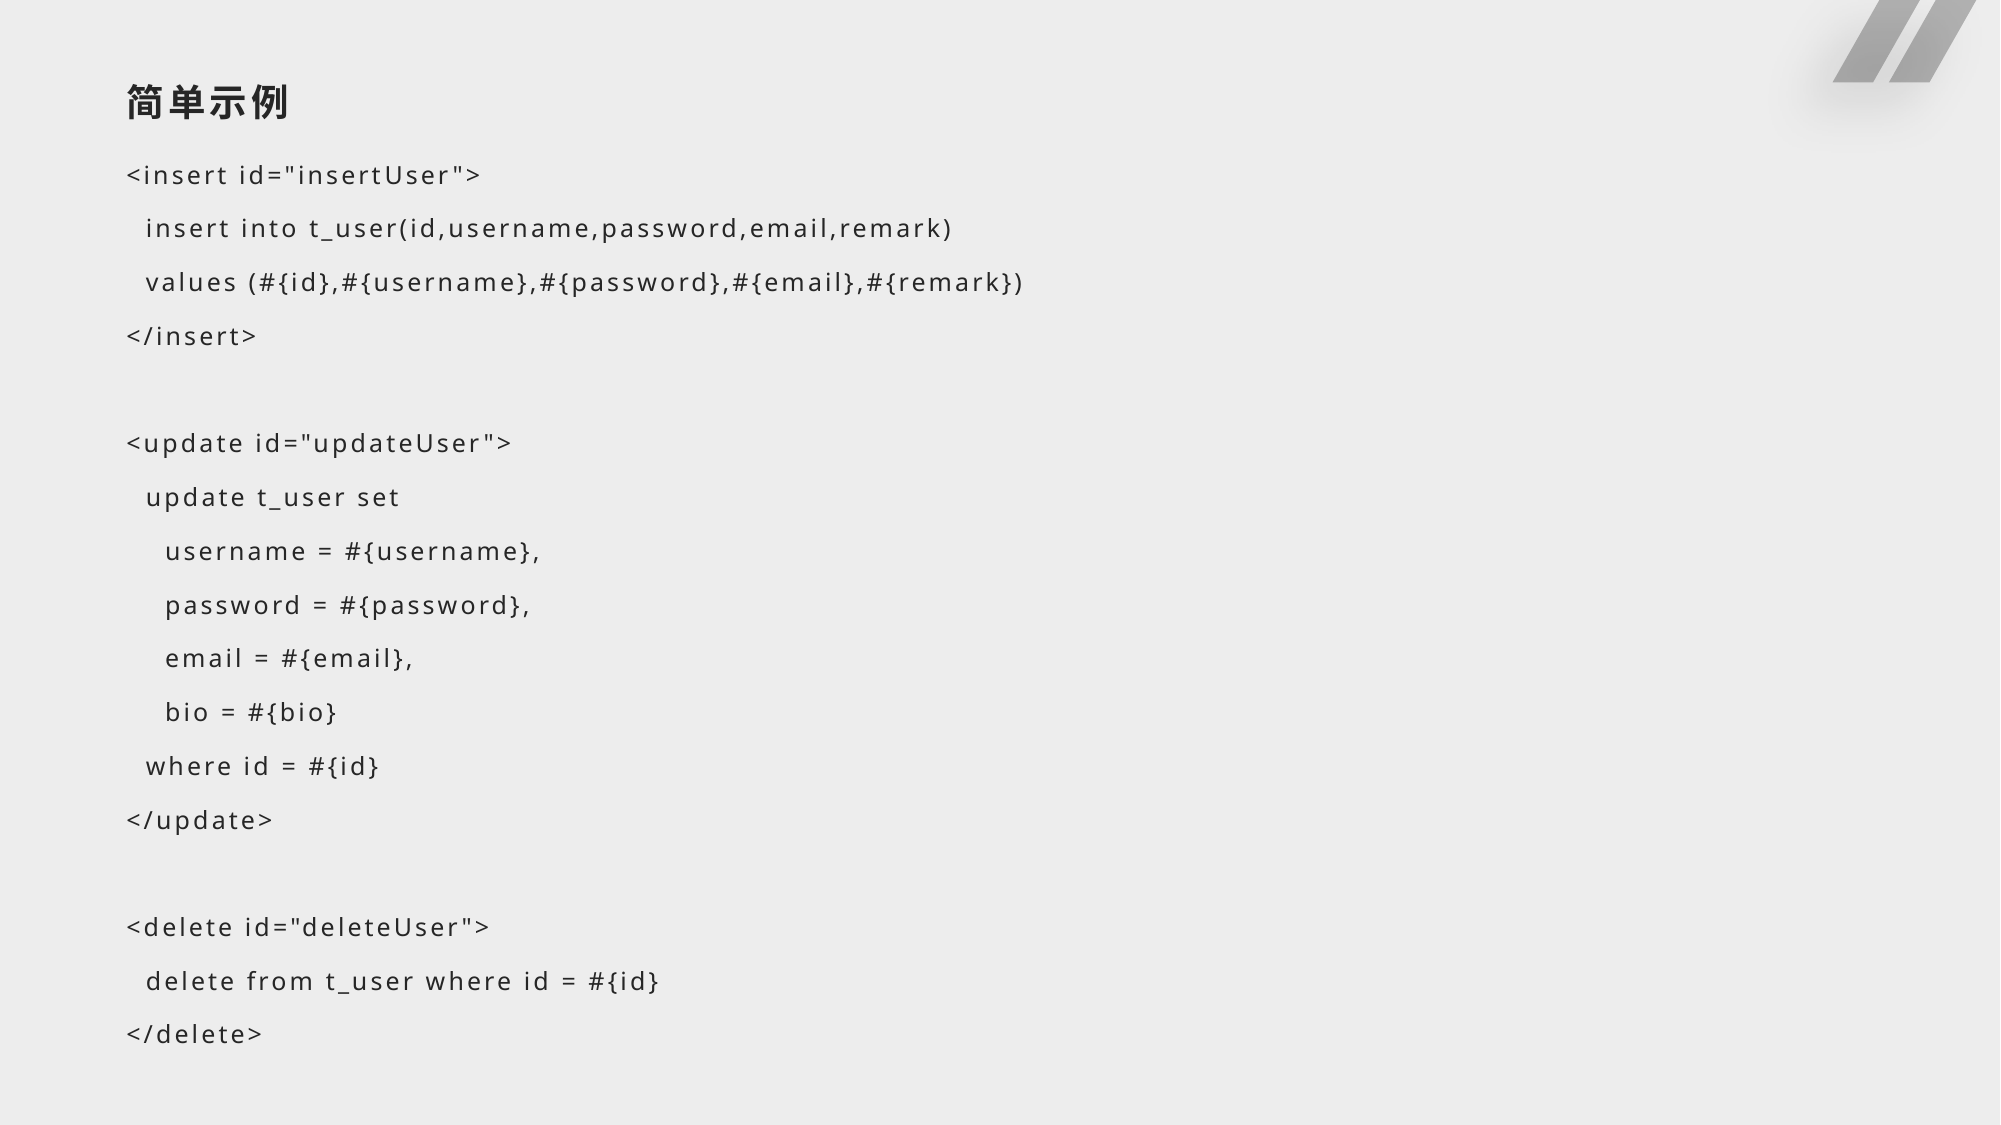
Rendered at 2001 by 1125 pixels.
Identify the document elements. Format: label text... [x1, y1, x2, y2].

list <insert id="insertUser"> insert into t_user(id,username,password,email,remark) values (#{id},#{username},#{password},#{email},#{remark}) </insert> <update id="updateUser"> update t_user set username = #{username}, password = #{password}, email = #{email}, bio = #{bio} where id = #{id} </update> <delete id="deleteUser"> delete from t_user where id = #{id} </delete> [109, 156, 1891, 1041]
title 简单示例 [109, 72, 1891, 146]
